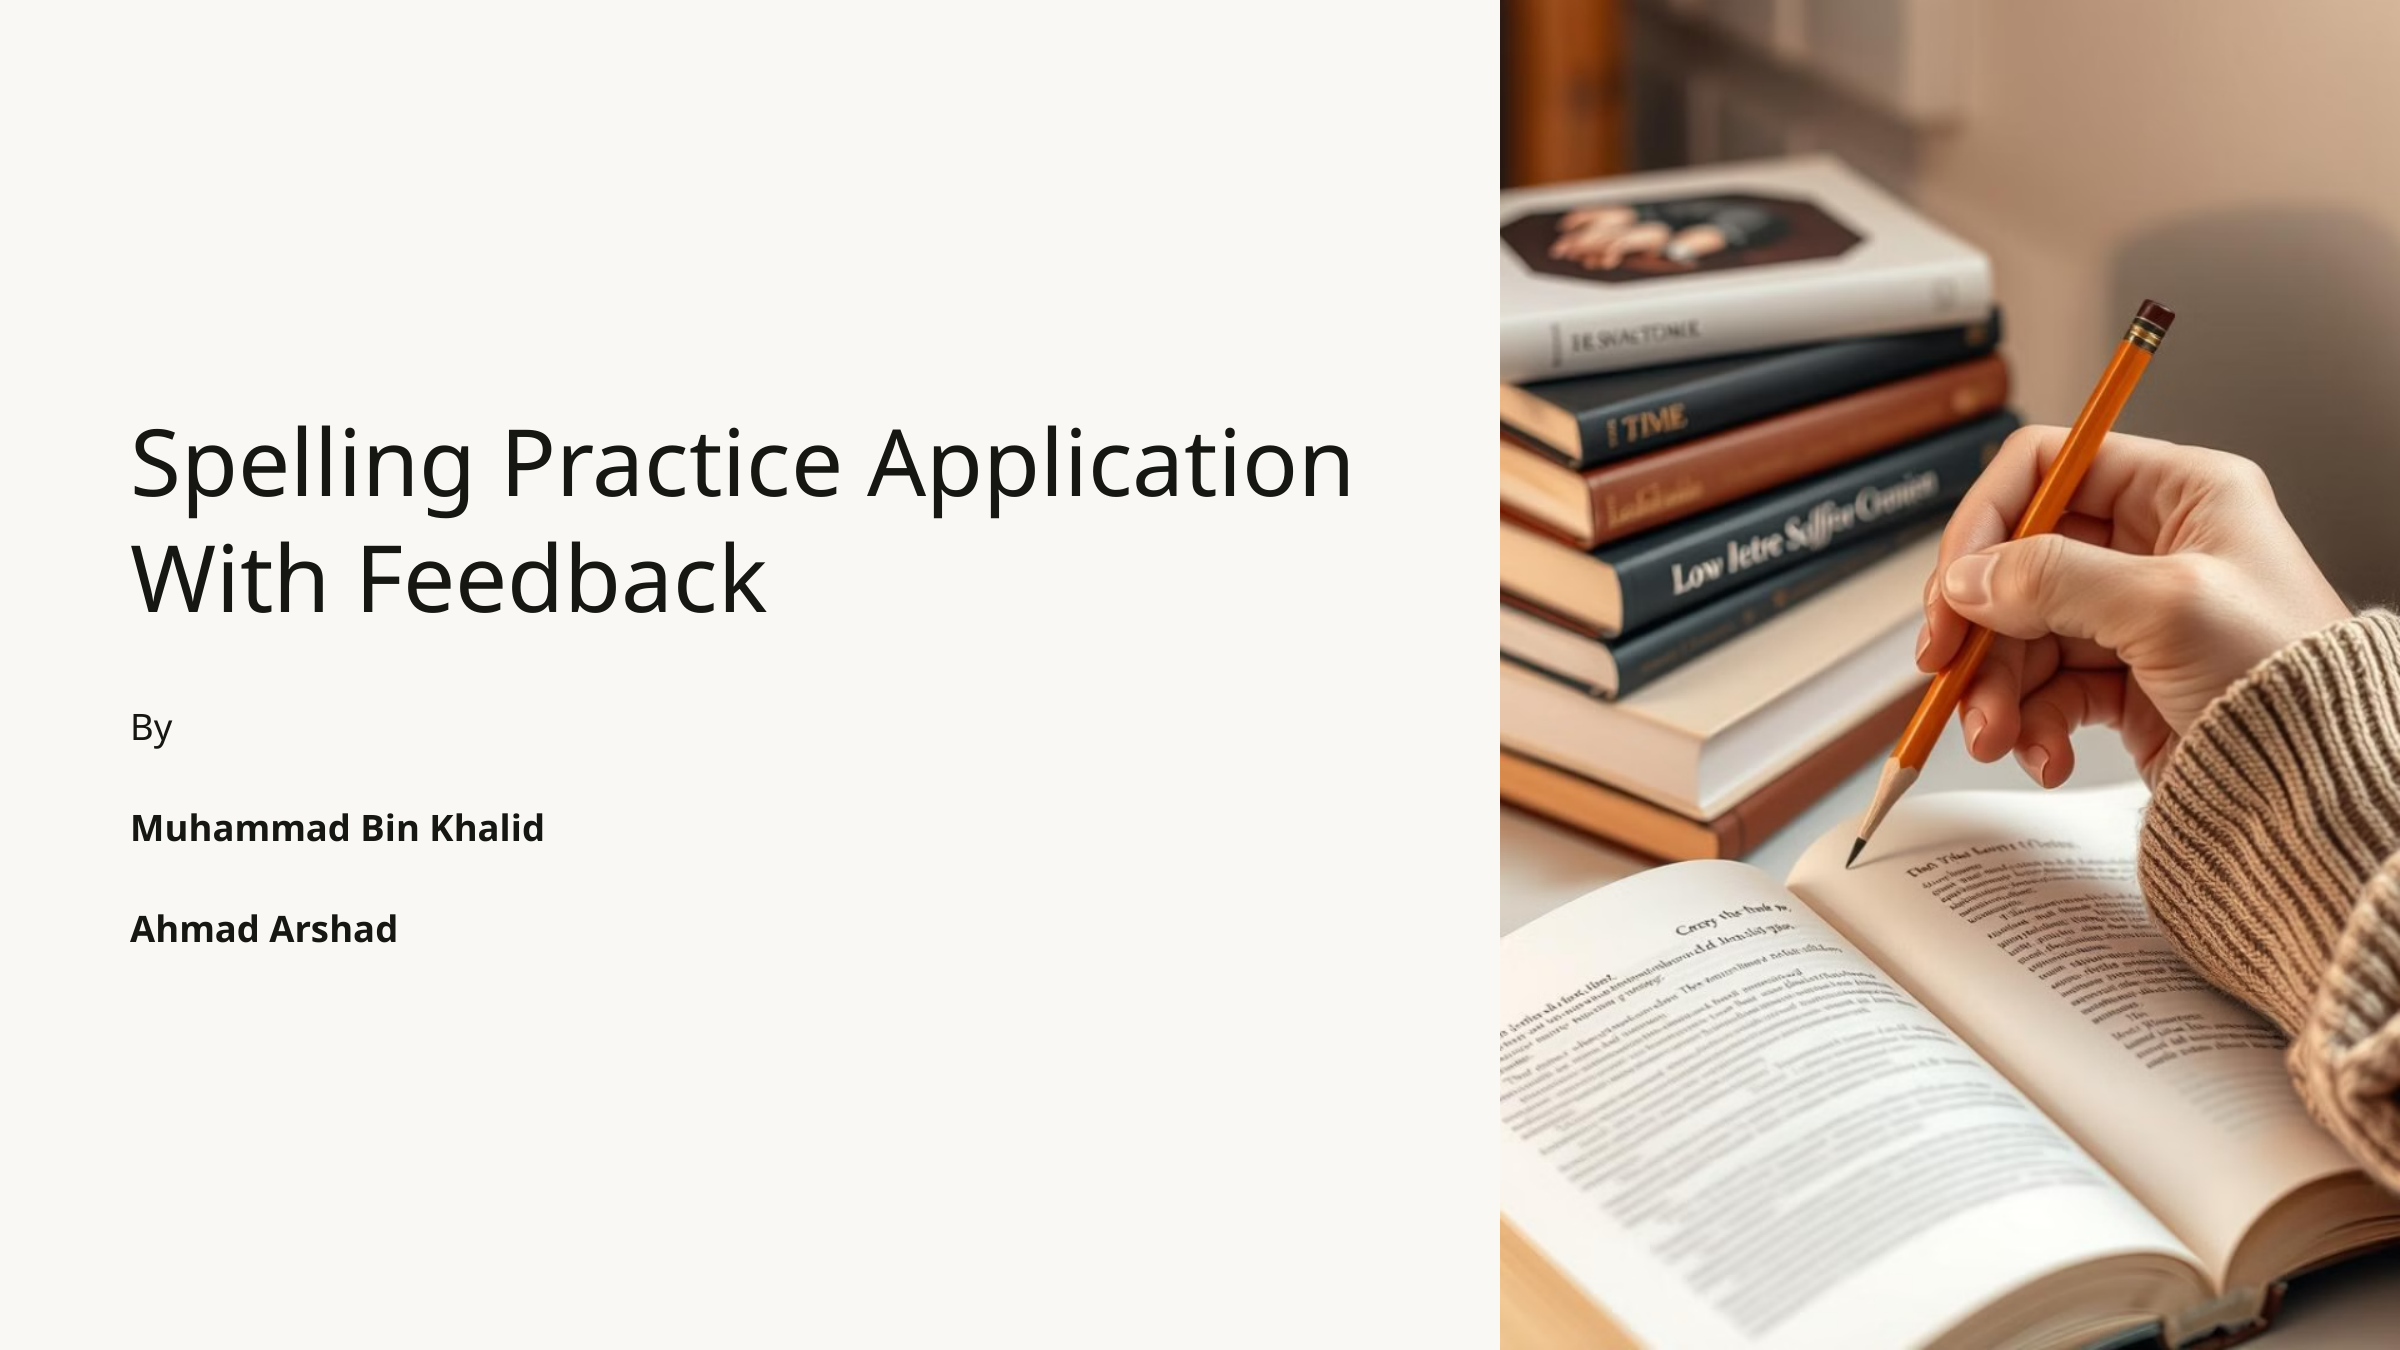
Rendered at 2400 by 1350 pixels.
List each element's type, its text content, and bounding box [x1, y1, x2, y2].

text_box Spelling Practice Application With Feedback [130, 399, 1370, 633]
text_box By [130, 687, 1370, 748]
text_box Muhammad Bin Khalid [130, 789, 1370, 849]
text_box Ahmad Arshad [130, 890, 1370, 951]
picture [1499, 0, 2400, 1350]
